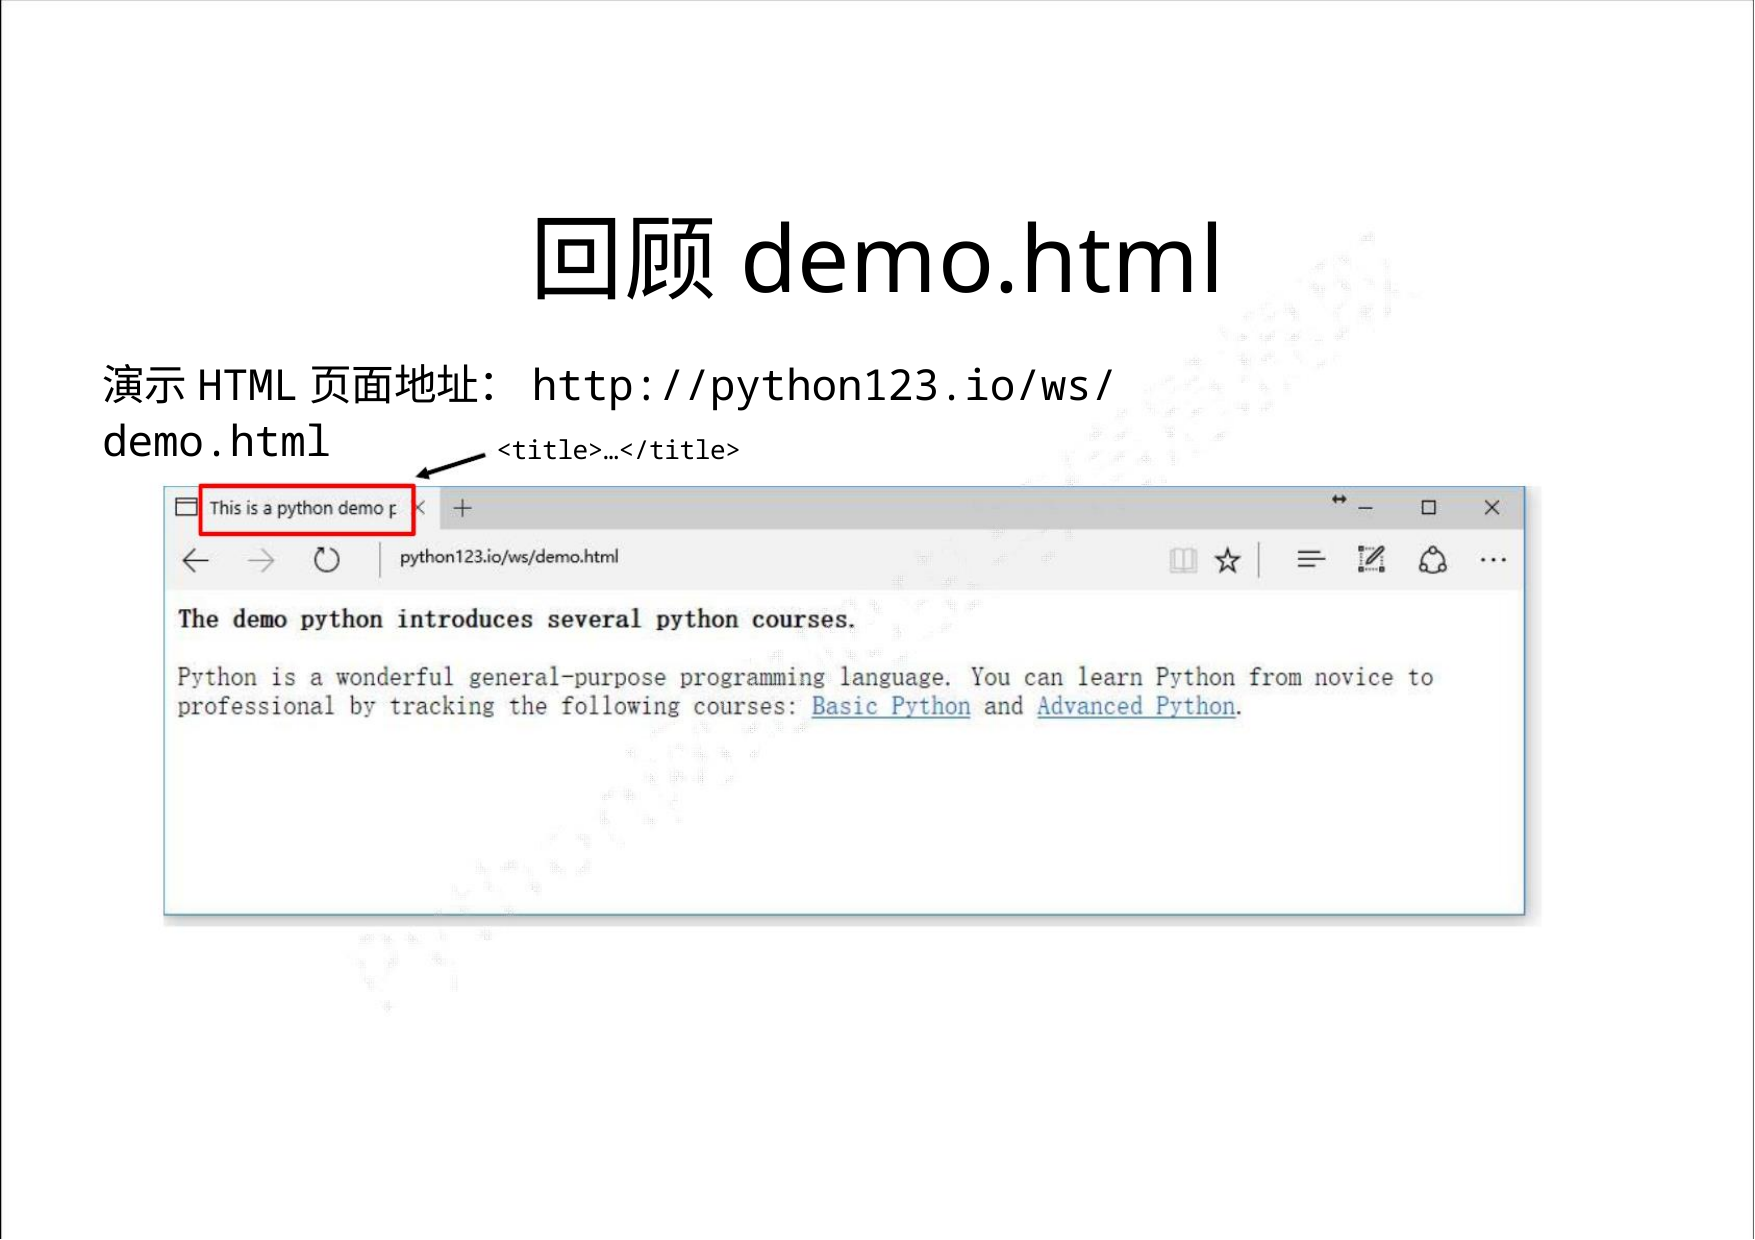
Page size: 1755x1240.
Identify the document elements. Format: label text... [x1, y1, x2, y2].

text_box [0, 0, 1754, 1239]
text_box 回顾demo.html [530, 188, 1233, 311]
text_box 演示HTML页面地址：http://python123.io/ws/demo.html [102, 353, 1260, 466]
text_box <title>…</title> [496, 434, 748, 465]
